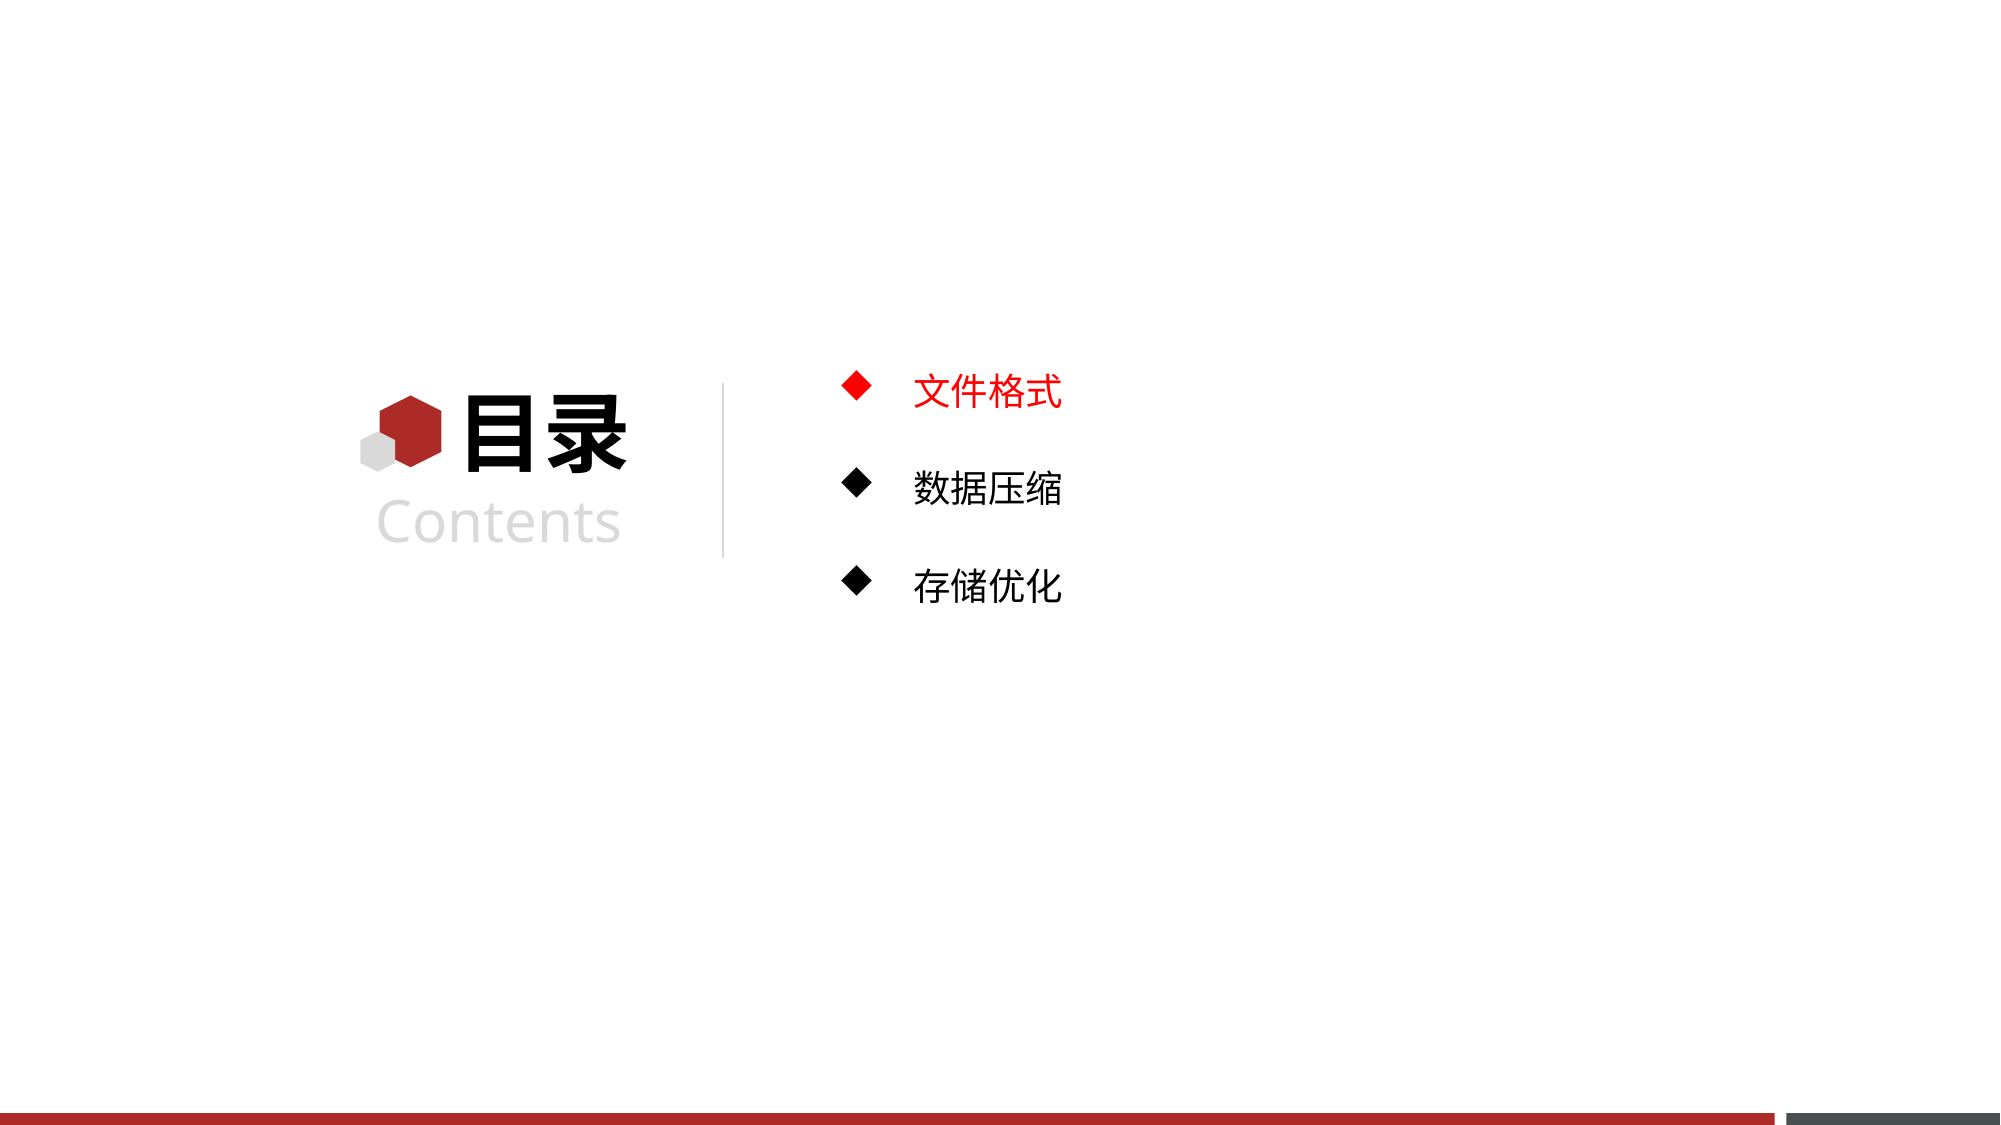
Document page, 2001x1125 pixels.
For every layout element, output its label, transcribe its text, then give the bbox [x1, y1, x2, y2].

list 文件格式 数据压缩 存储优化 [823, 165, 1804, 864]
